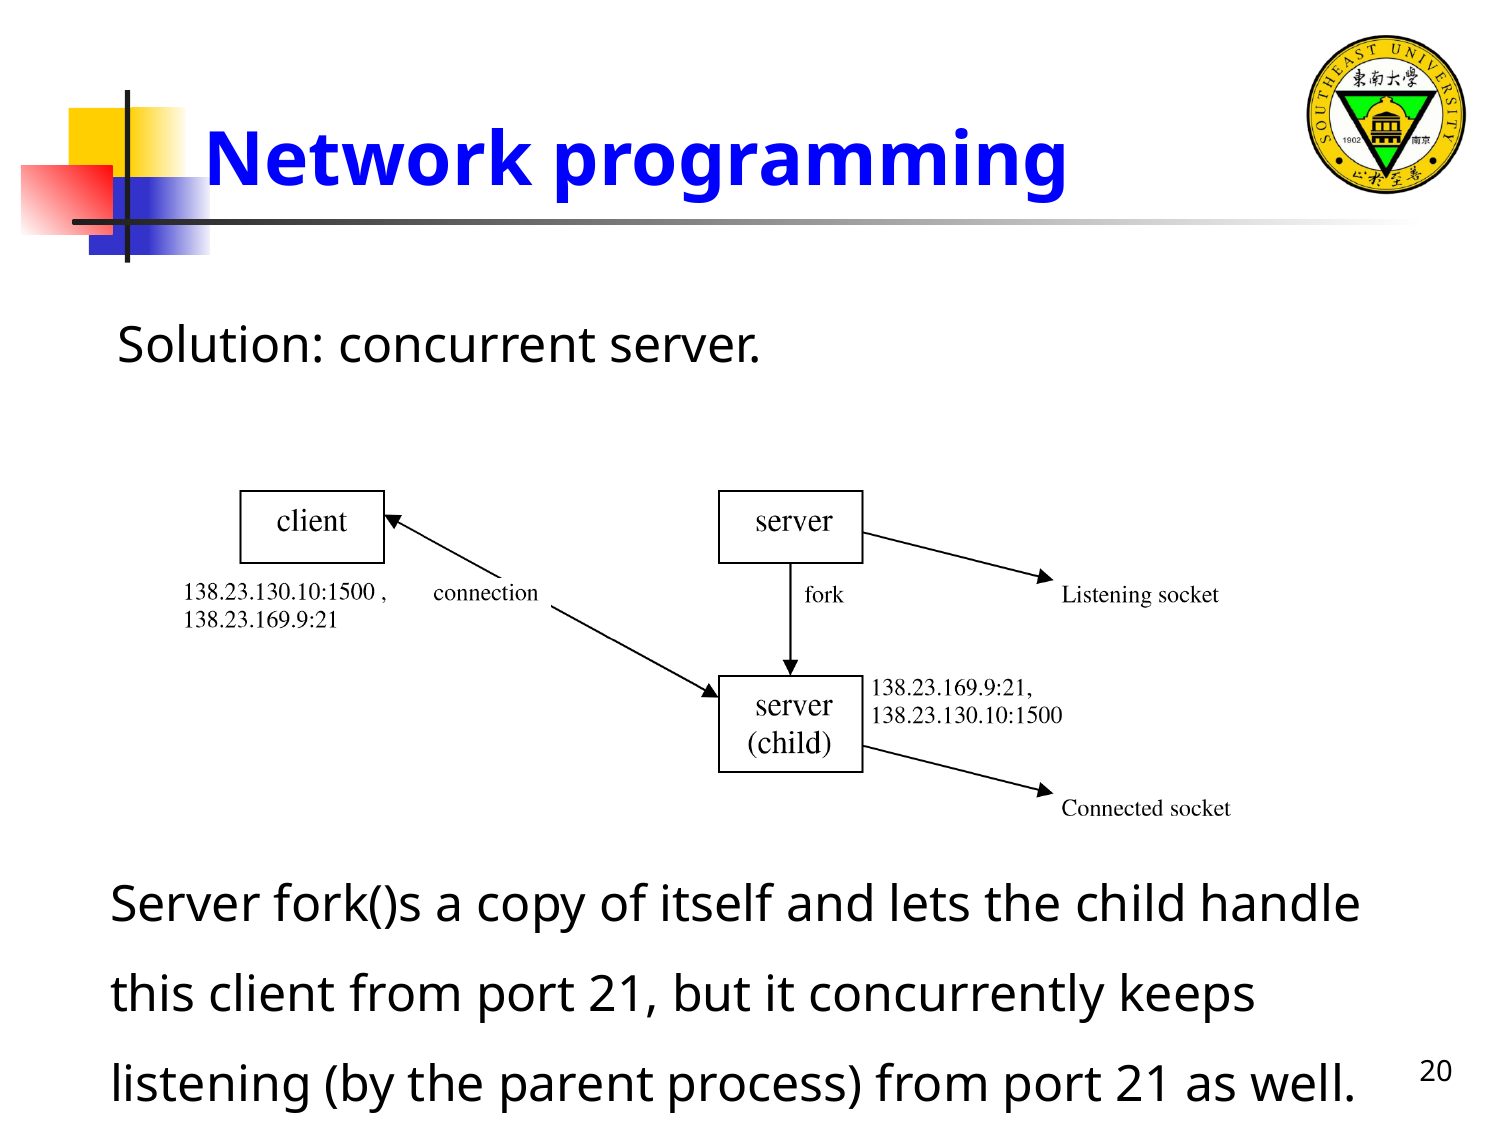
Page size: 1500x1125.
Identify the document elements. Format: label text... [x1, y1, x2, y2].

text_box Server fork()s a copy of itself and lets the child handle this client from port 21, but it concurrently keeps listening (by the parent process) from port 21 as well. [95, 834, 1392, 1119]
slide_number 20 [1392, 1024, 1468, 1100]
picture [1304, 32, 1467, 195]
title Network programming [188, 35, 1468, 208]
text_box Solution: concurrent server. [103, 274, 1400, 380]
picture [147, 427, 1340, 851]
